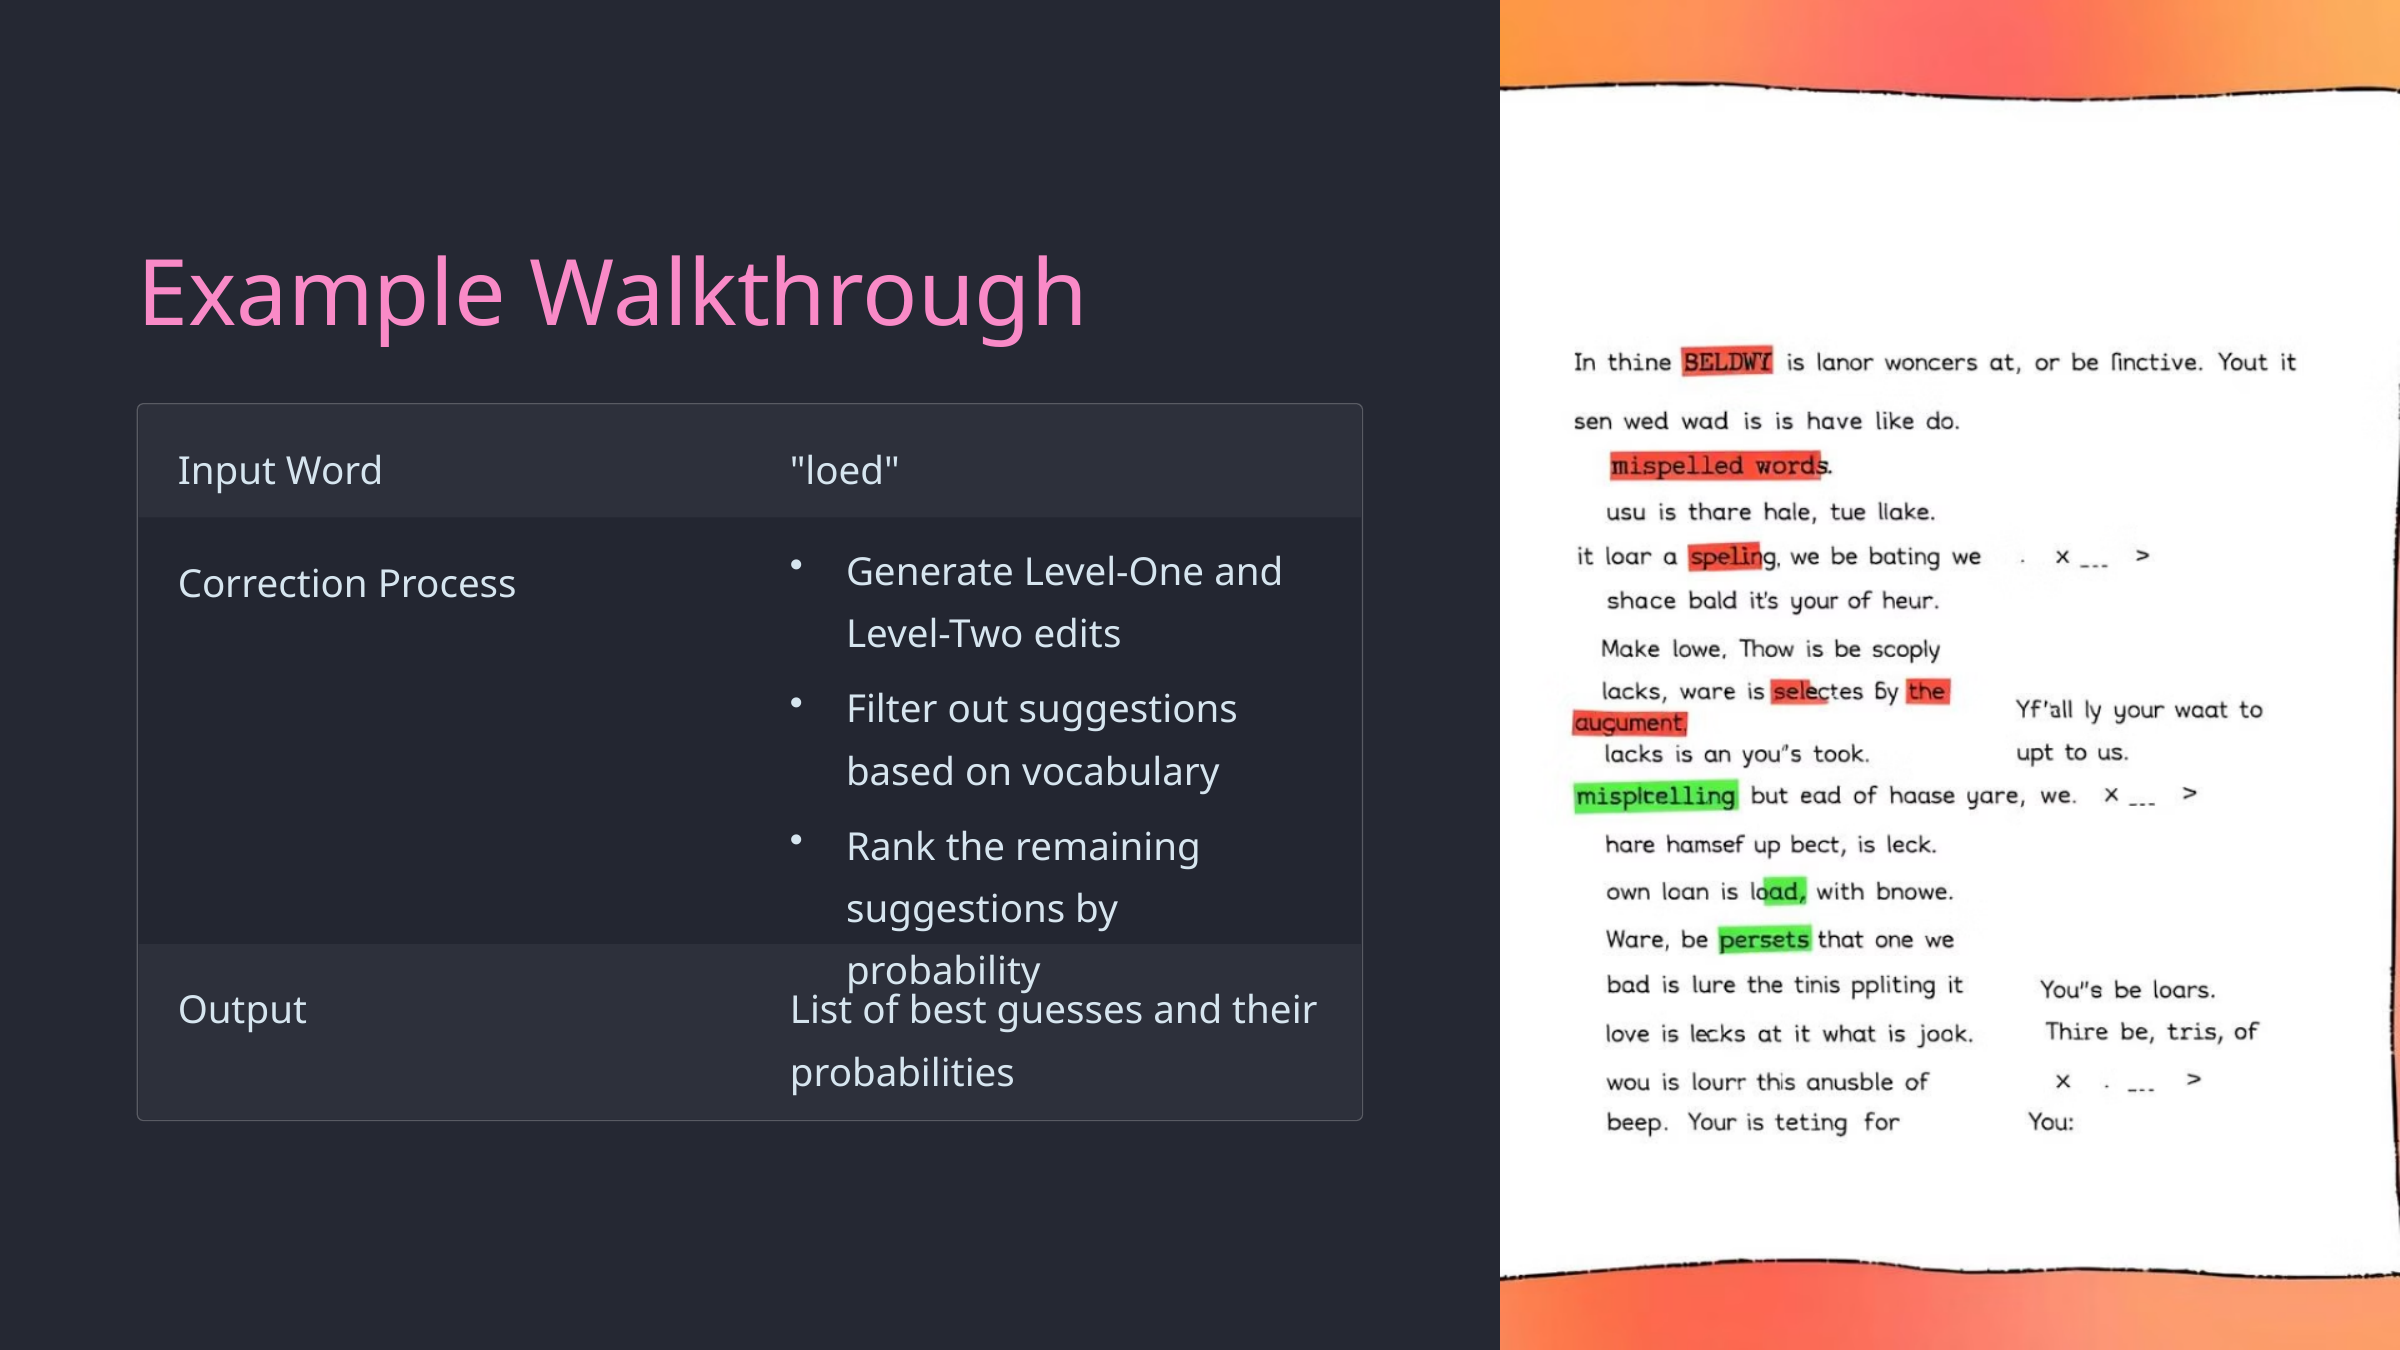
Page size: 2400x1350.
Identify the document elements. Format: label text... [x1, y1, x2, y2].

text_box "loed" [789, 429, 1322, 493]
text_box [138, 517, 1362, 943]
picture [1499, 0, 2400, 1350]
text_box Filter out suggestions based on vocabulary [789, 667, 1322, 794]
text_box List of best guesses and their probabilities [789, 968, 1322, 1095]
text_box Correction Process [177, 542, 711, 605]
text_box [138, 404, 1362, 517]
text_box Rank the remaining suggestions by probability [789, 805, 1322, 931]
text_box [138, 943, 1362, 1120]
text_box Example Walkthrough [137, 229, 1088, 345]
text_box Output [177, 968, 711, 1032]
text_box Generate Level-One and Level-Two edits [789, 530, 1322, 657]
text_box Input Word [177, 429, 711, 493]
